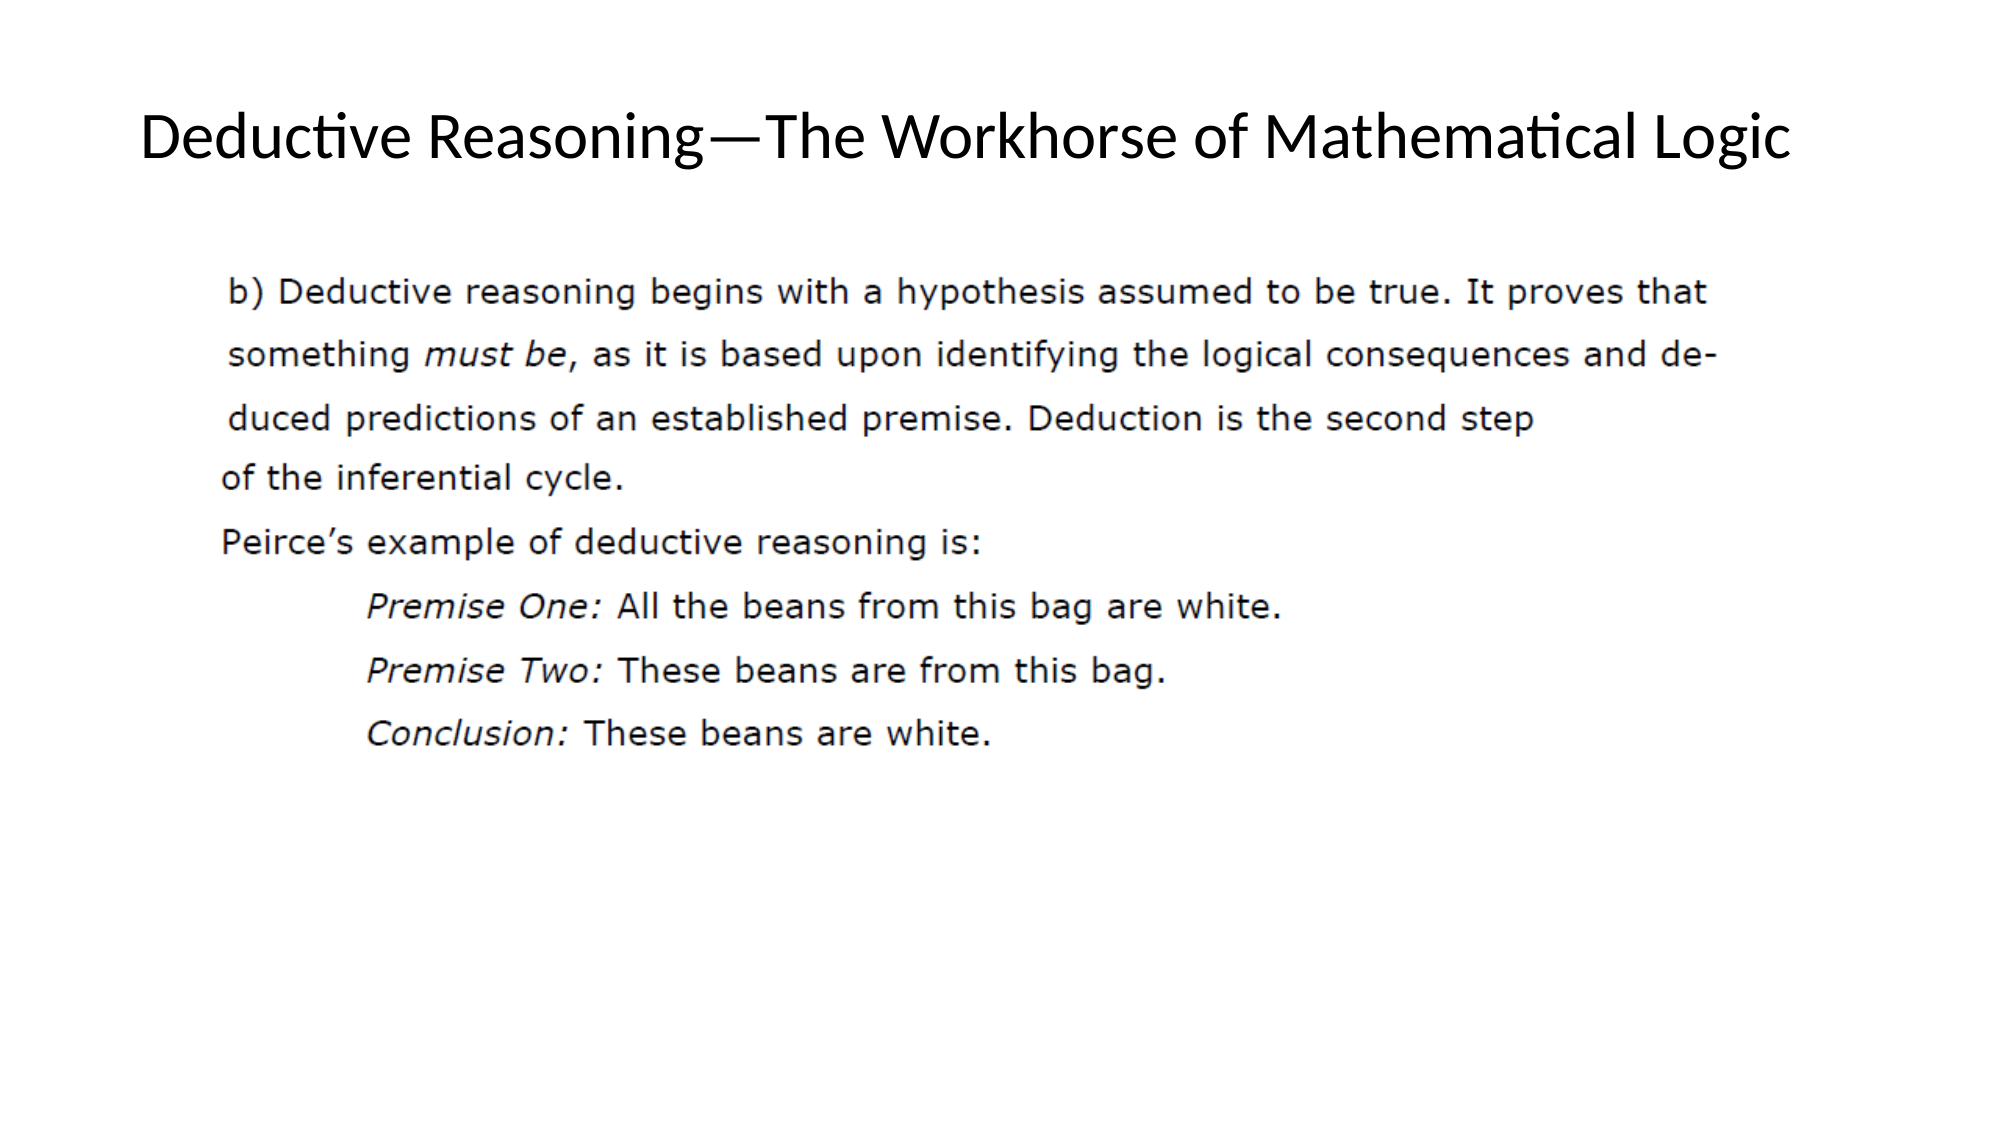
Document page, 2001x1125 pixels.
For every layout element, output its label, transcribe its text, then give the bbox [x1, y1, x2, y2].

text_box Deductive Reasoning—The Workhorse of Mathematical Logic [64, 84, 1869, 180]
picture [174, 268, 1737, 763]
